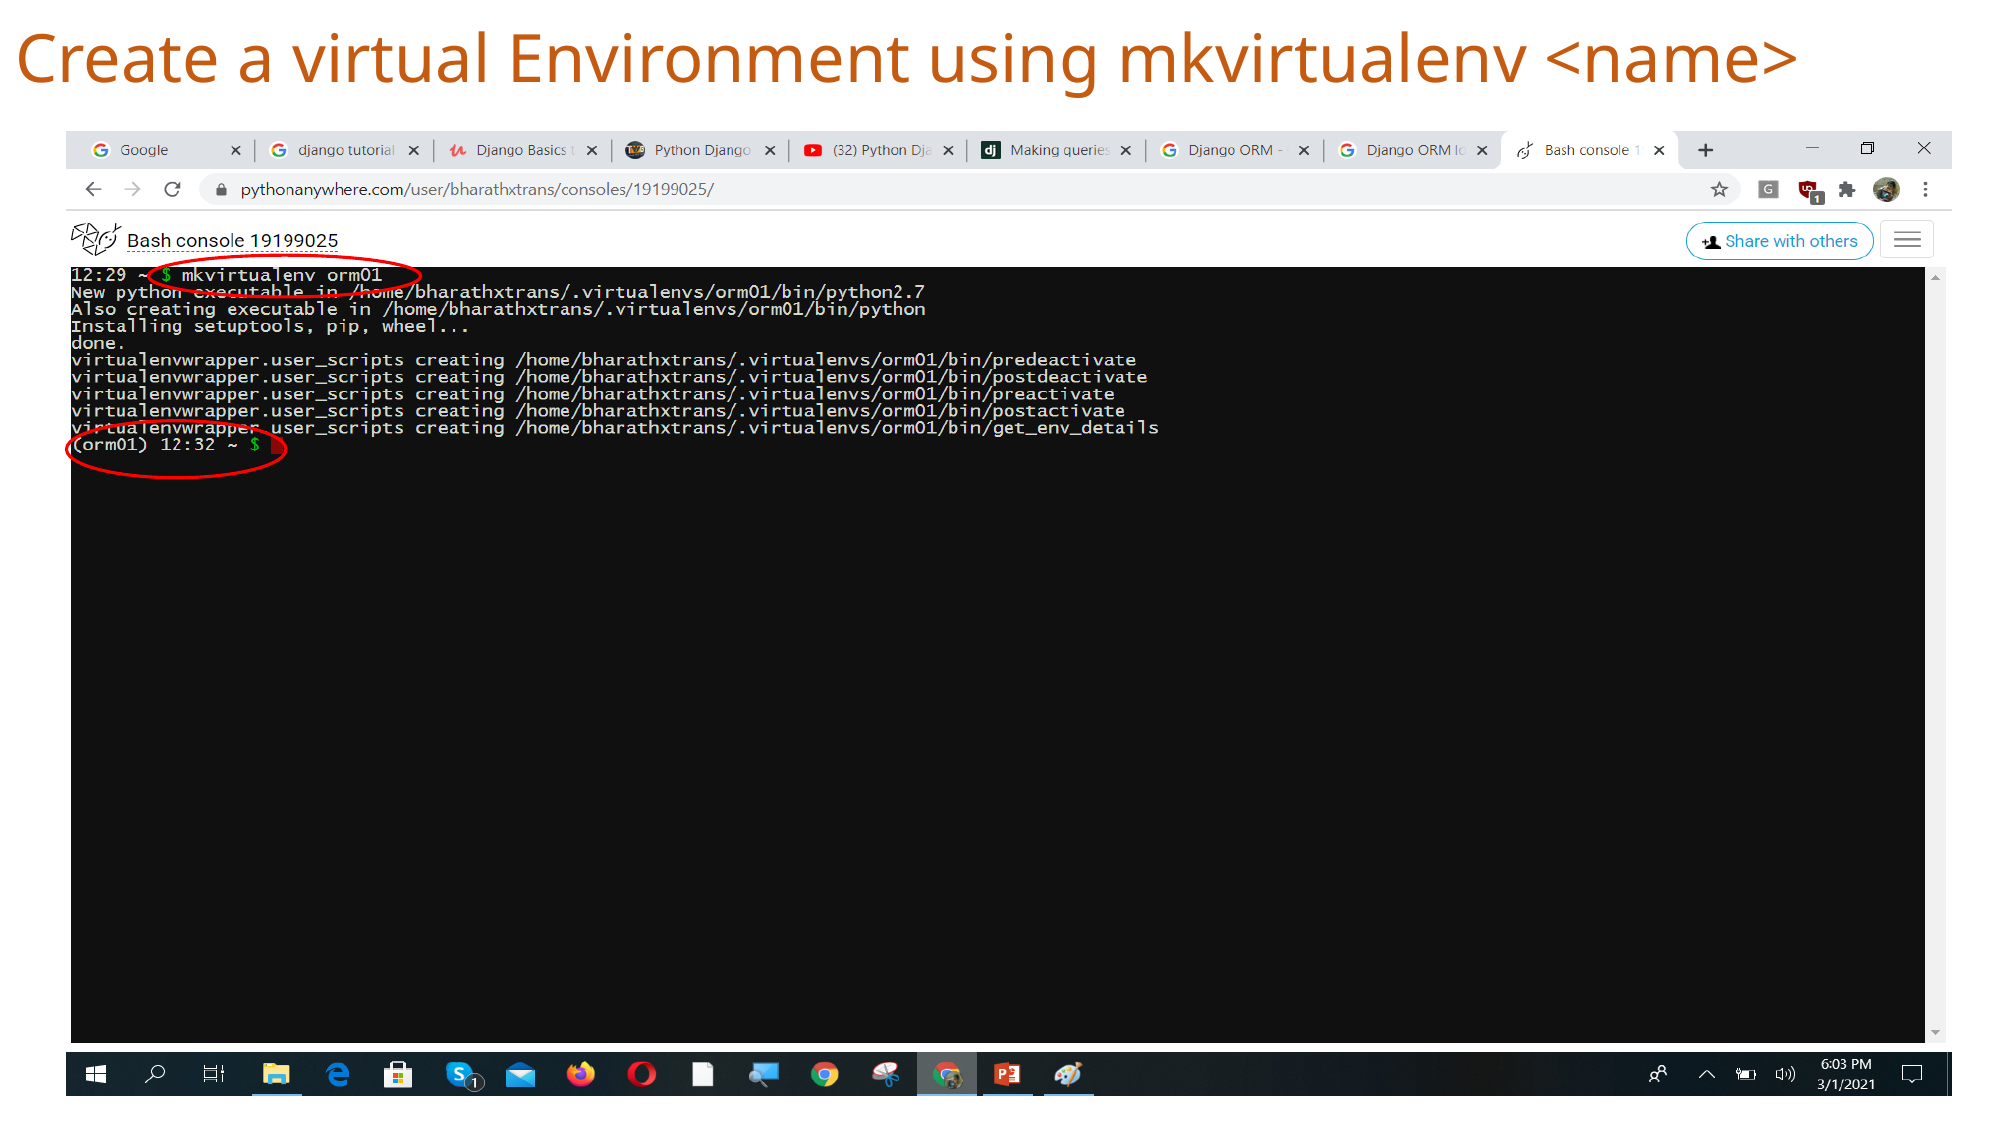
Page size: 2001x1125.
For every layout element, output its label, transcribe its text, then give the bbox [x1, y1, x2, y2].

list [66, 131, 1952, 1096]
title Create a virtual Environment using mkvirtualenv <name> [0, 0, 2000, 123]
